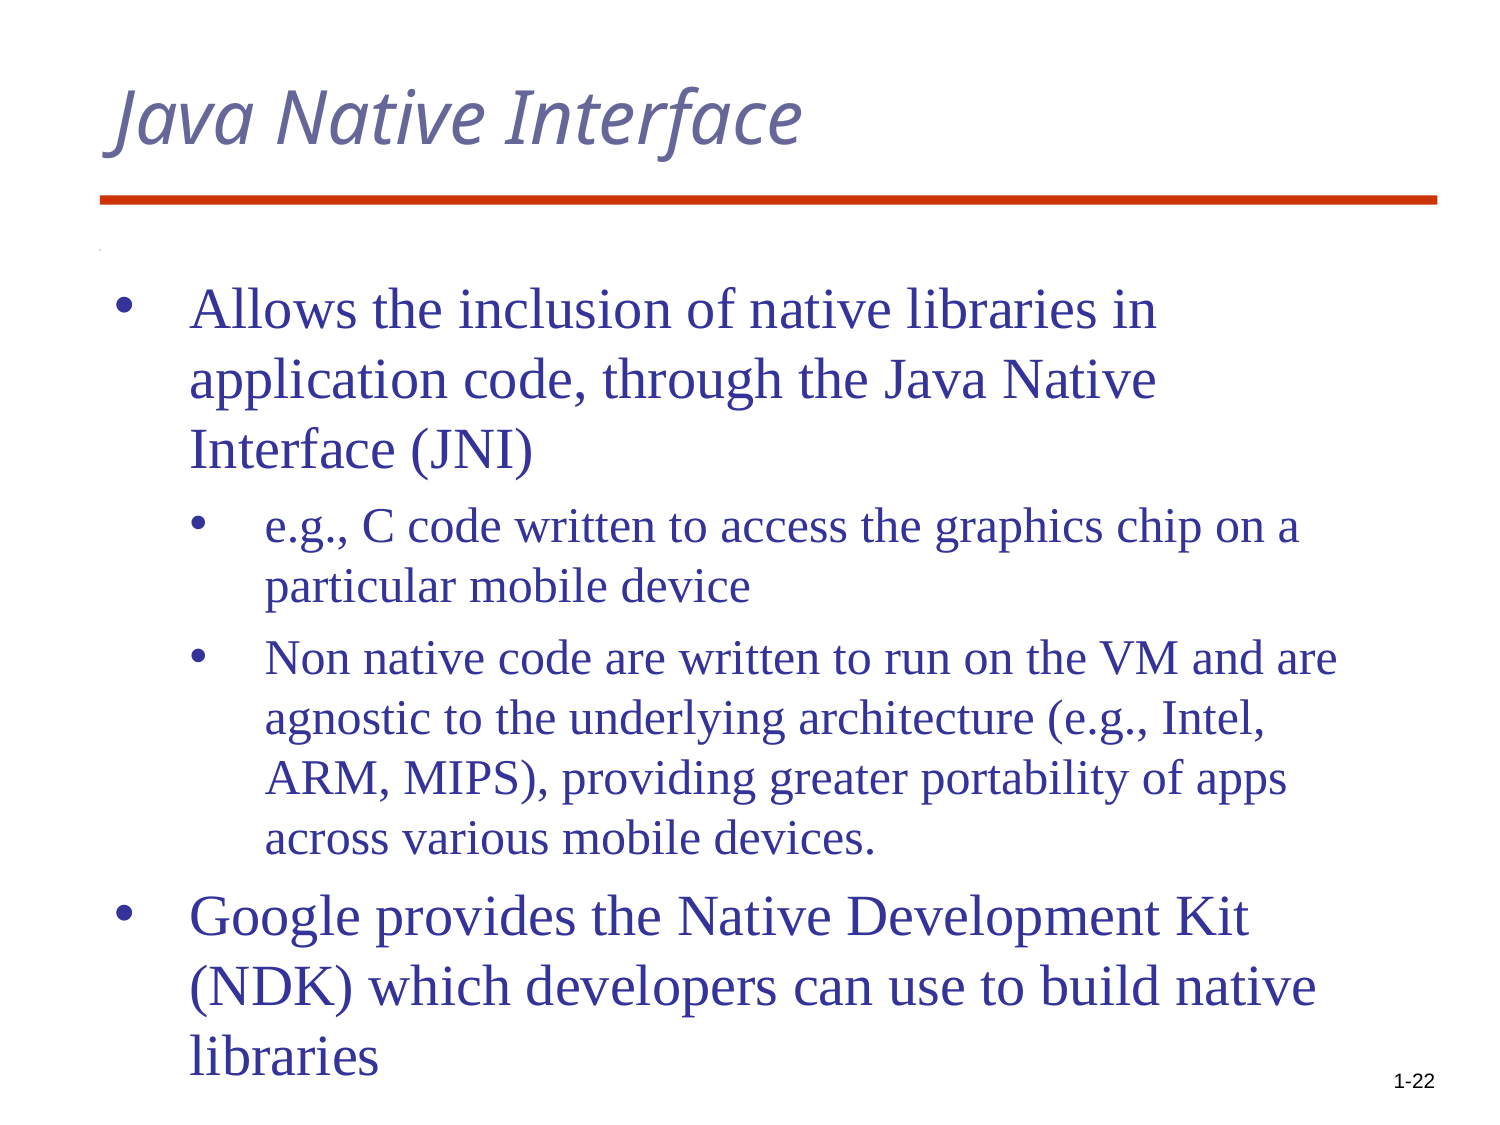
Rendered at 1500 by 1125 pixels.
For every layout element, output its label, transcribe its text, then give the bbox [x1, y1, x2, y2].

title Java Native Interface [99, 62, 1438, 250]
text_box Allows the inclusion of native libraries in application code, through the Java Native Interface (JNI) e.g., C code written to access the graphics chip on a particular mobile device Non native code are written to run on the VM and are agnostic to the underlying architecture (e.g., Intel, ARM, MIPS), providing greater portability of apps across various mobile devices. Google provides the Native Development Kit (NDK) which developers can use to build native libraries [99, 262, 1375, 1025]
slide_number 1-22 [1137, 1024, 1451, 1101]
